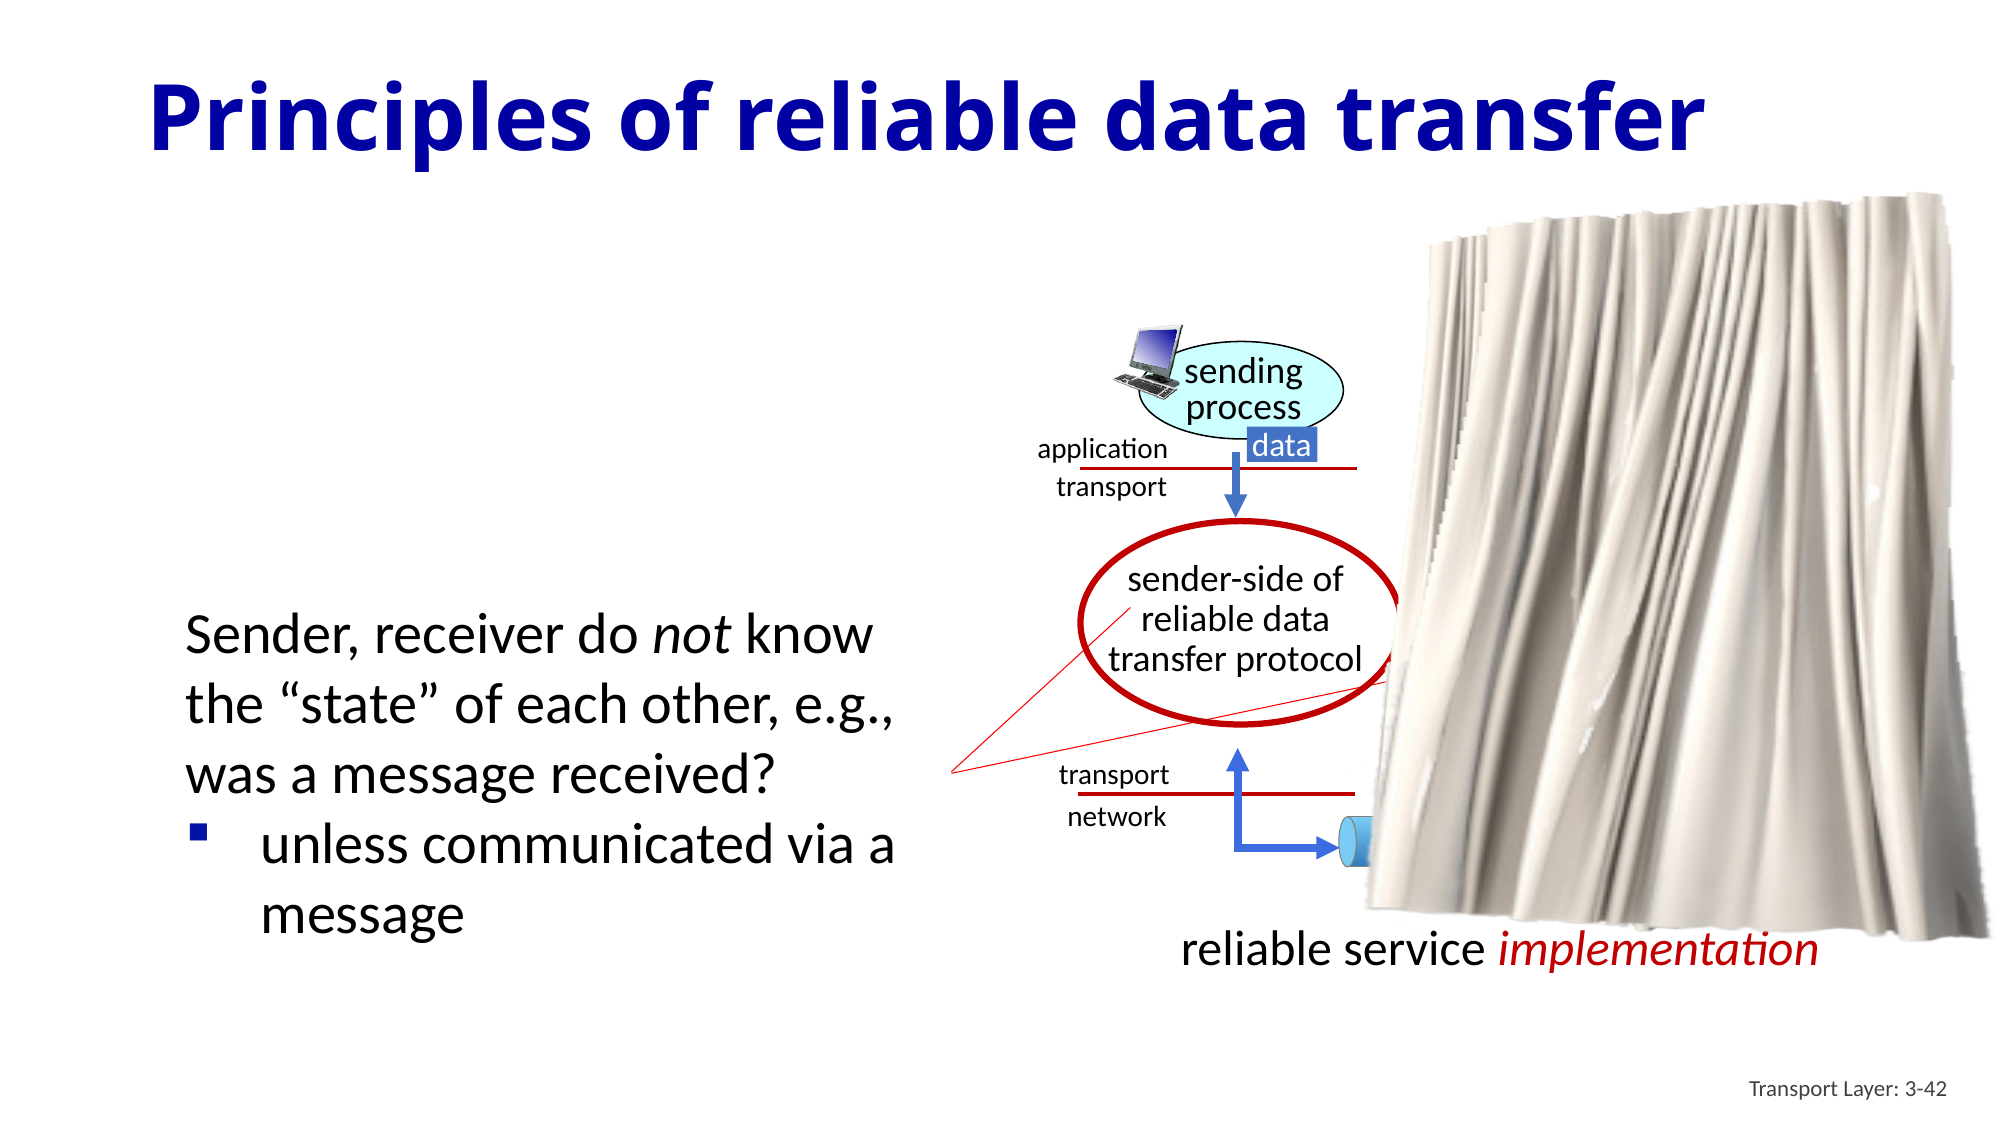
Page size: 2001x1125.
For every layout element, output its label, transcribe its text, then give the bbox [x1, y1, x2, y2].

slide_number Transport Layer: 3-42 [1512, 1056, 1963, 1117]
title Principles of reliable data transfer [131, 47, 1952, 195]
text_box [170, 587, 1643, 957]
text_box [1021, 943, 1940, 984]
picture [1348, 191, 2000, 943]
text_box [1021, 311, 1348, 587]
